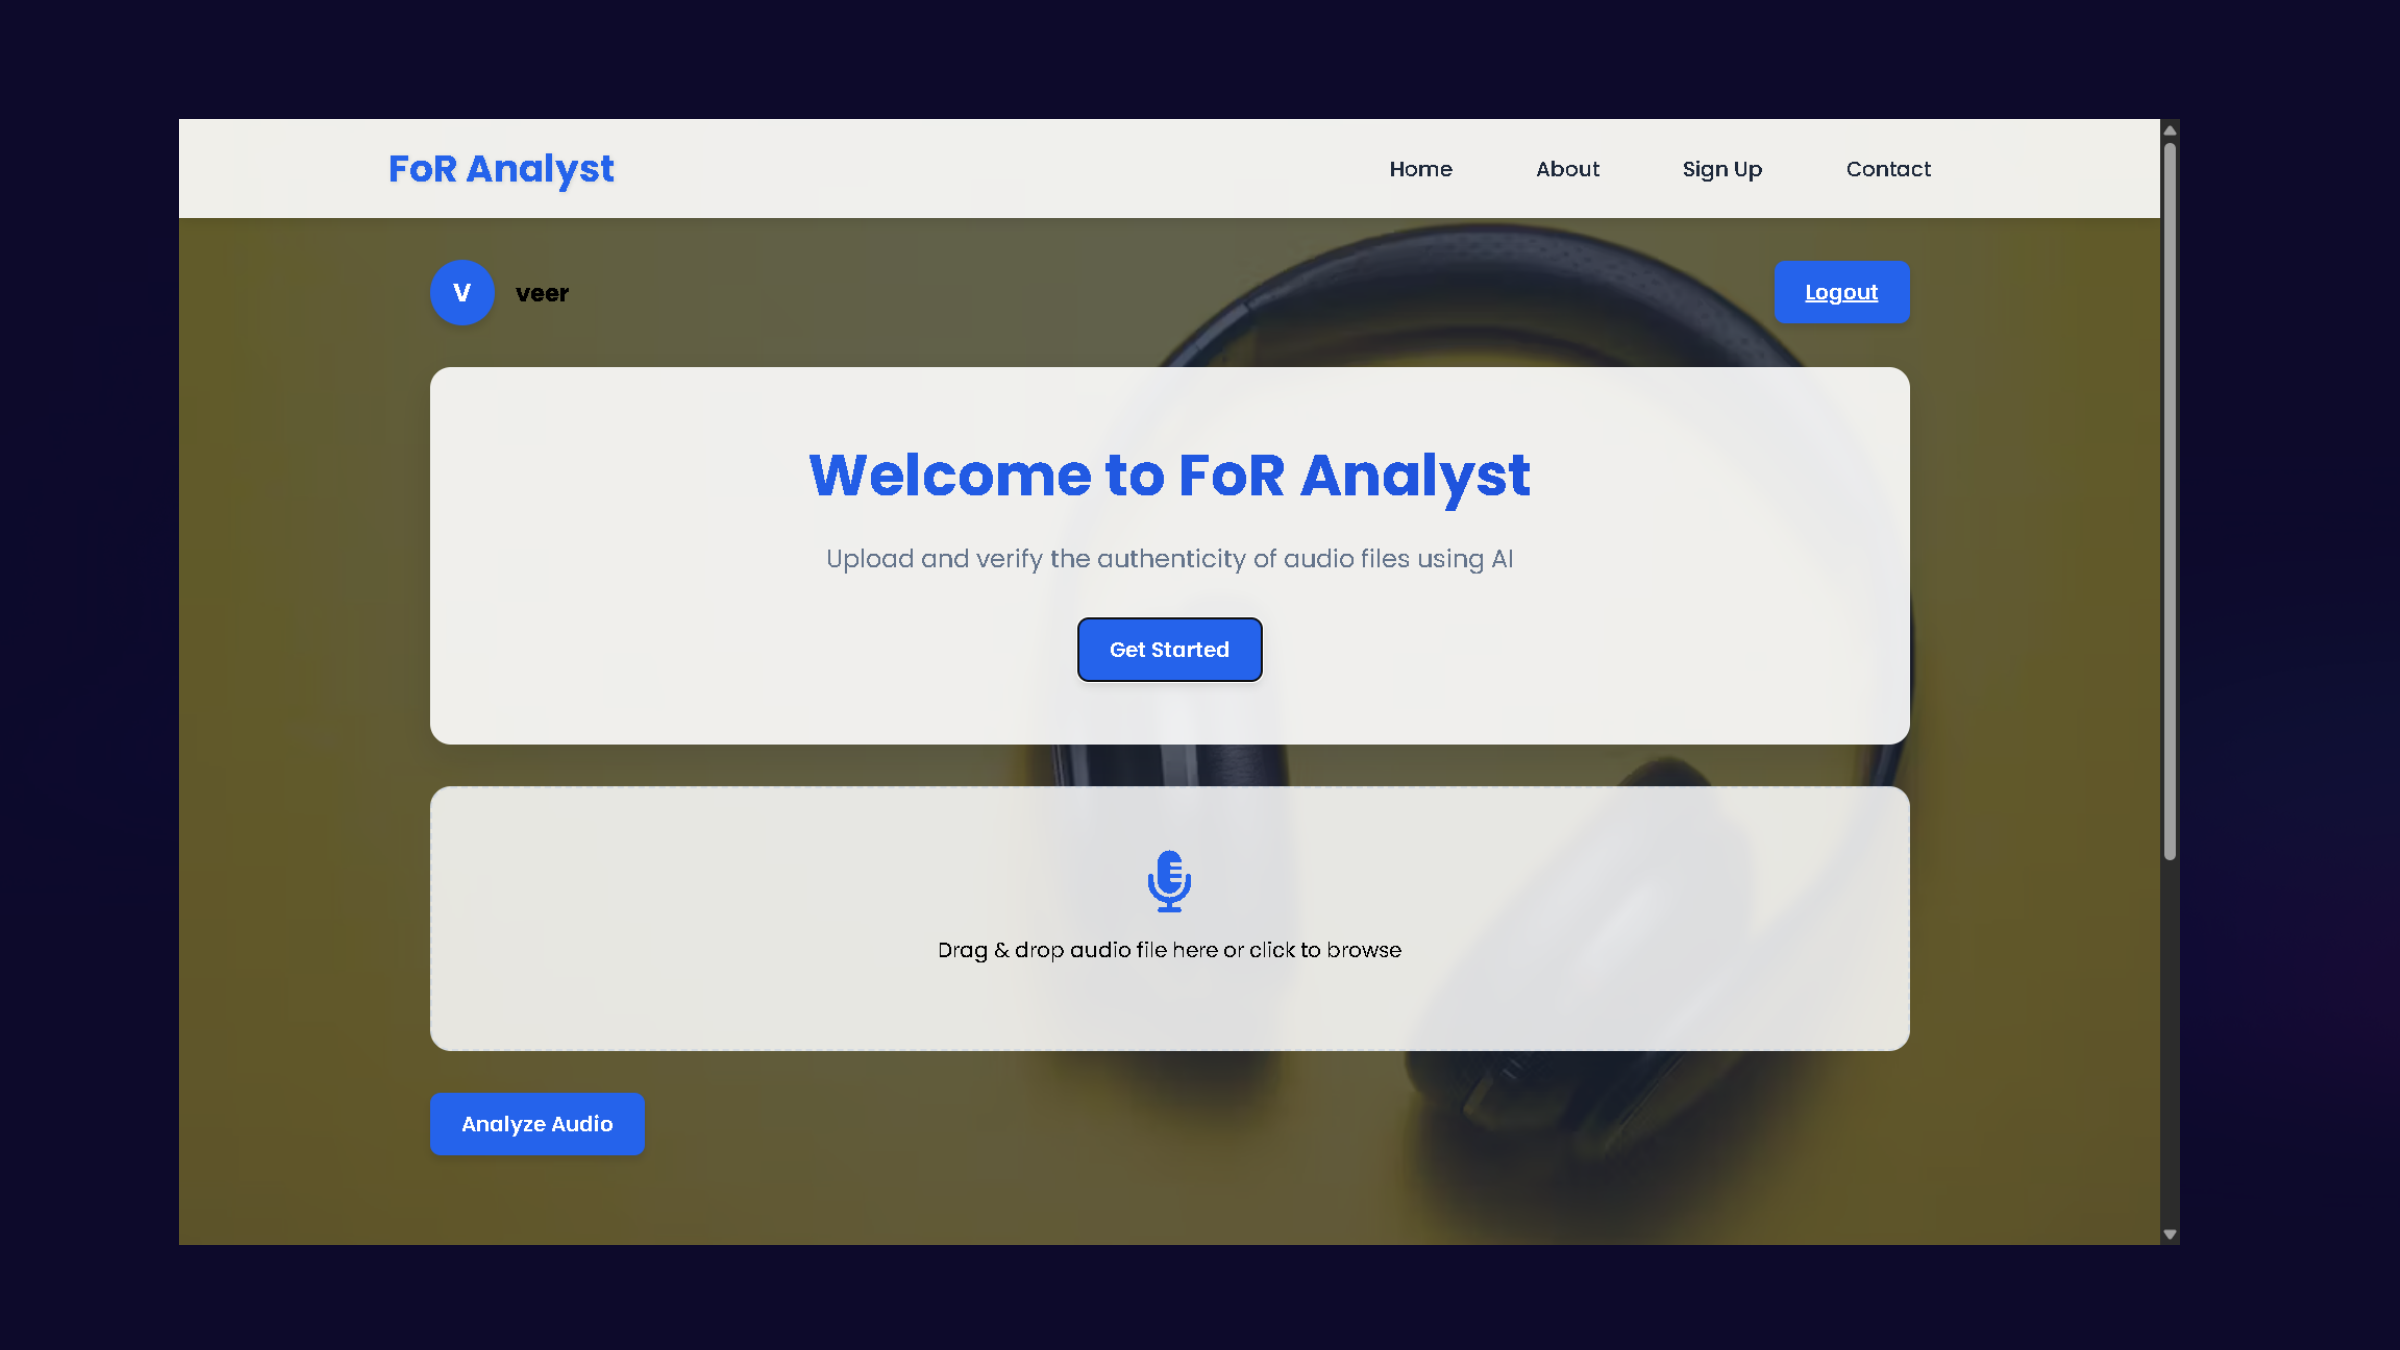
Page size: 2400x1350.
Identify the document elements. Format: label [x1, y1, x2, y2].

picture [179, 119, 2180, 1245]
